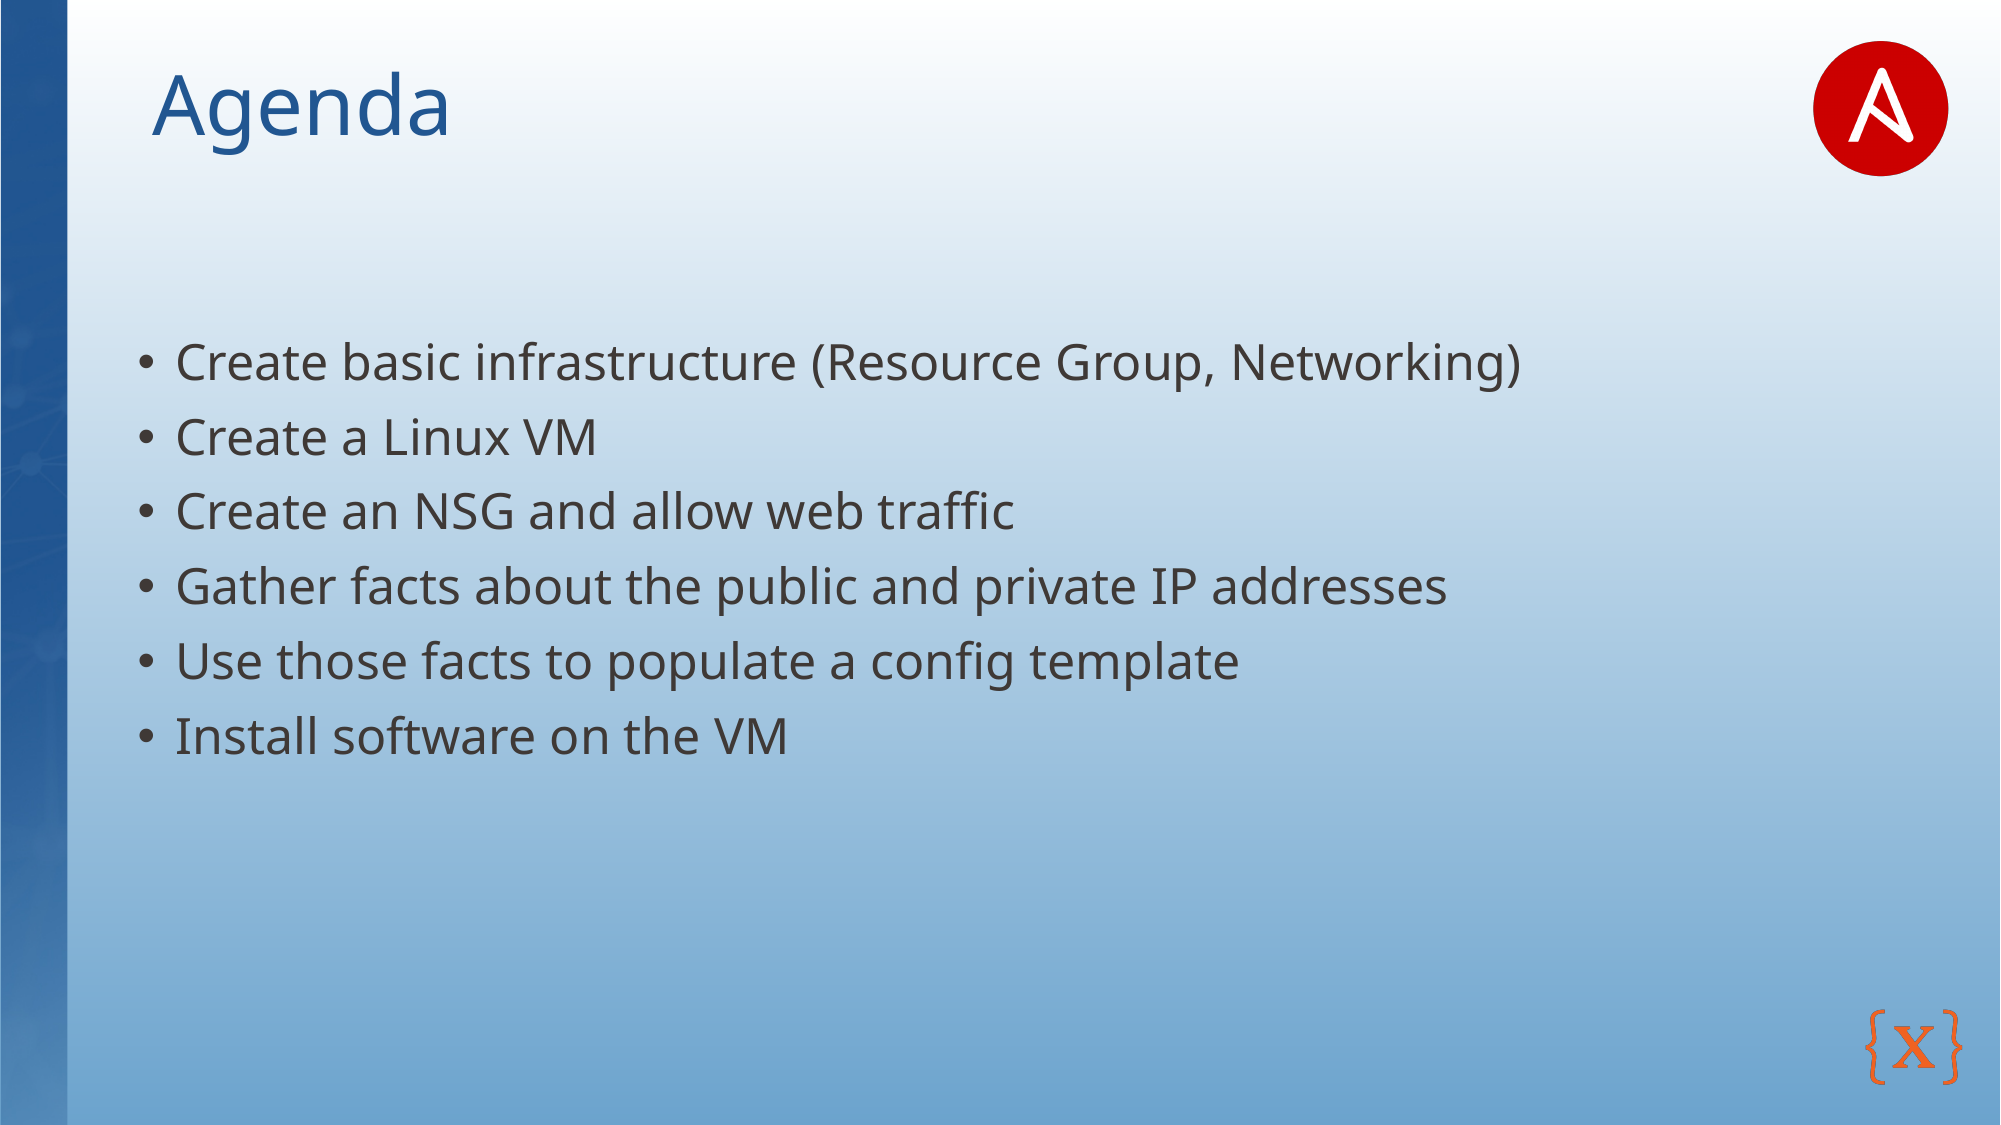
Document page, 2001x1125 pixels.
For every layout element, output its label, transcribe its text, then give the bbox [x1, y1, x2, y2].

picture [0, 0, 68, 1125]
picture [1862, 1000, 1966, 1094]
list Create basic infrastructure (Resource Group, Networking) Create a Linux VM Create an NSG and allow web traffic Gather facts about the public and private IP addresses Use those facts to populate a config template Install software on the VM [122, 329, 1937, 1025]
picture [1811, 39, 1950, 178]
title Agenda [137, 0, 1863, 218]
